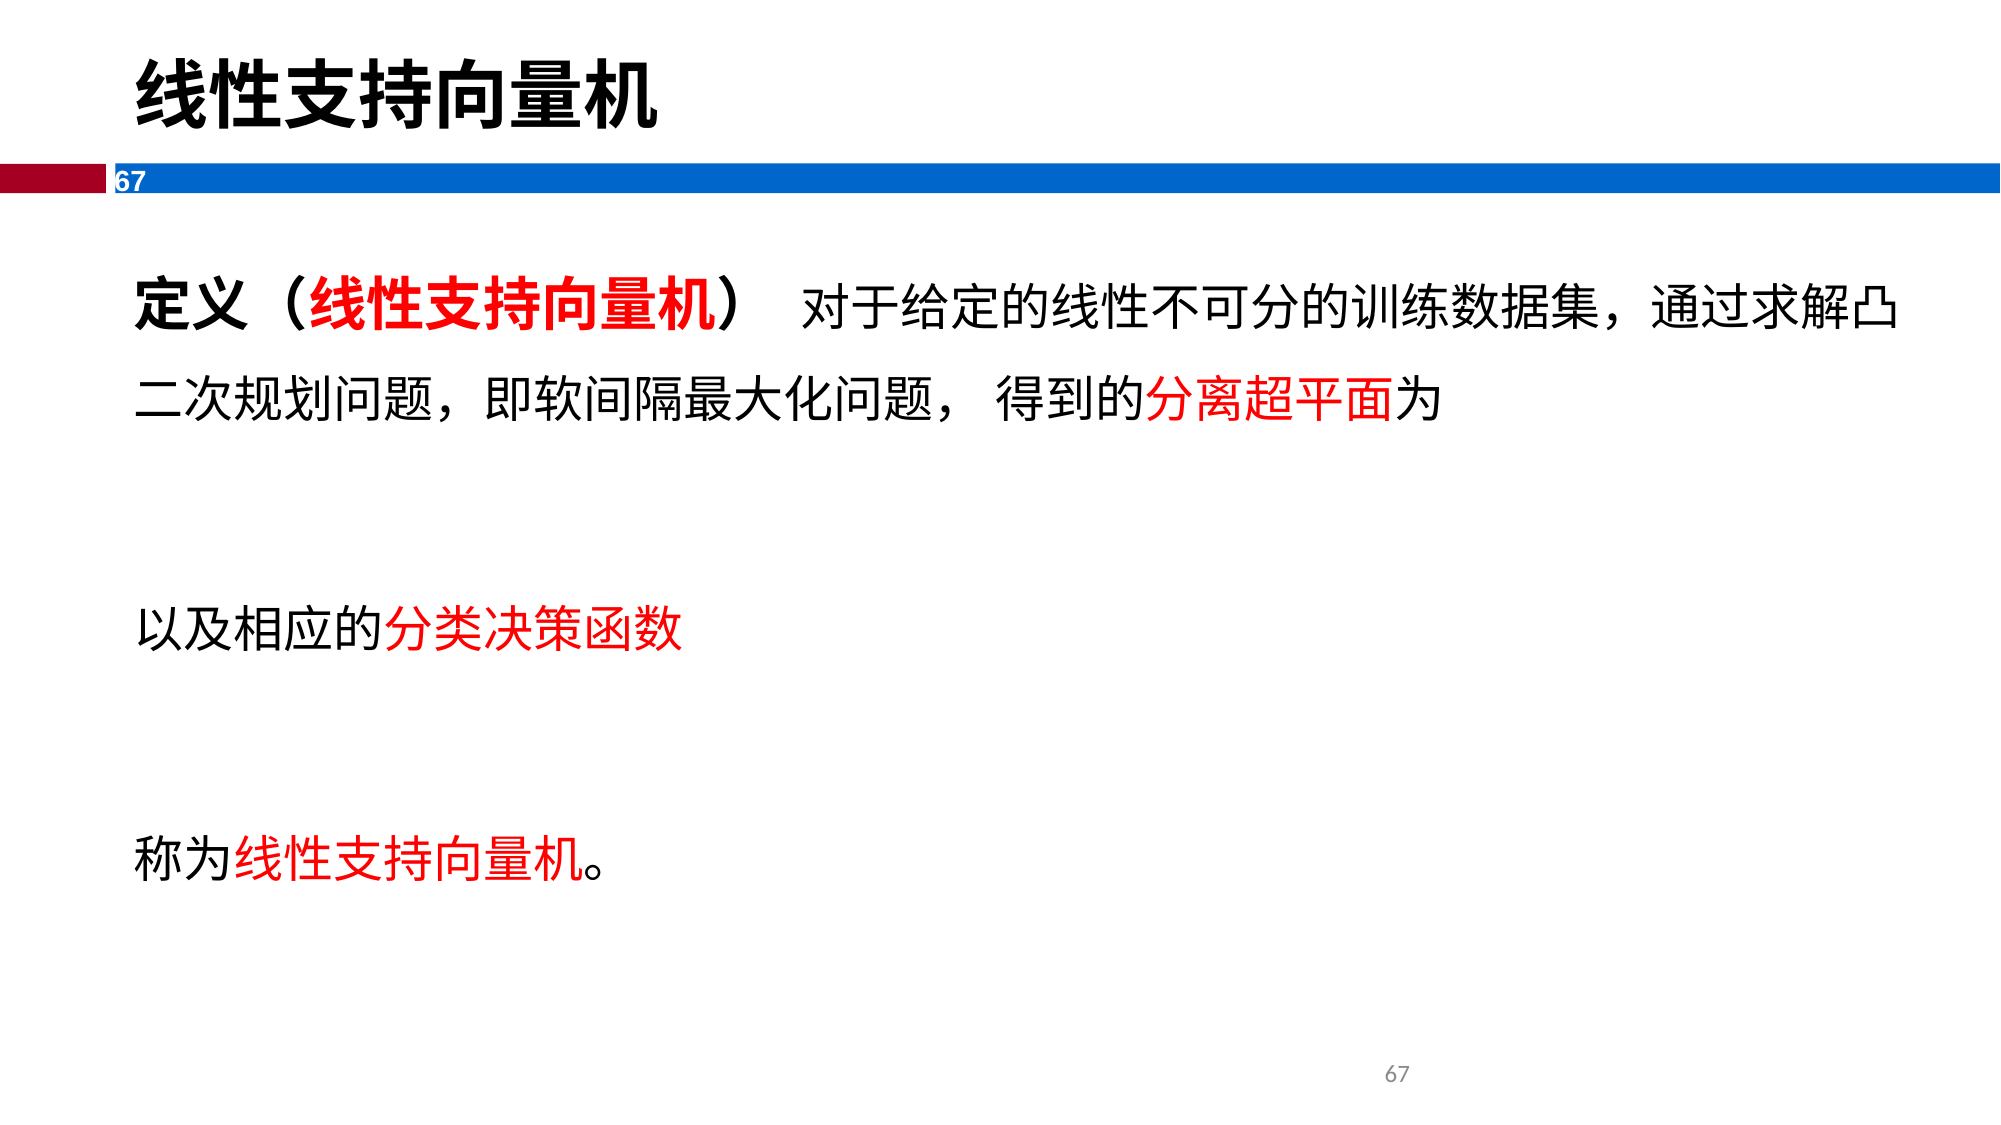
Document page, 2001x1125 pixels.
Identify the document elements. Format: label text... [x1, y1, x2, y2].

slide_number 67 [1074, 1042, 1425, 1103]
title 线性支持向量机 [118, 36, 1939, 148]
